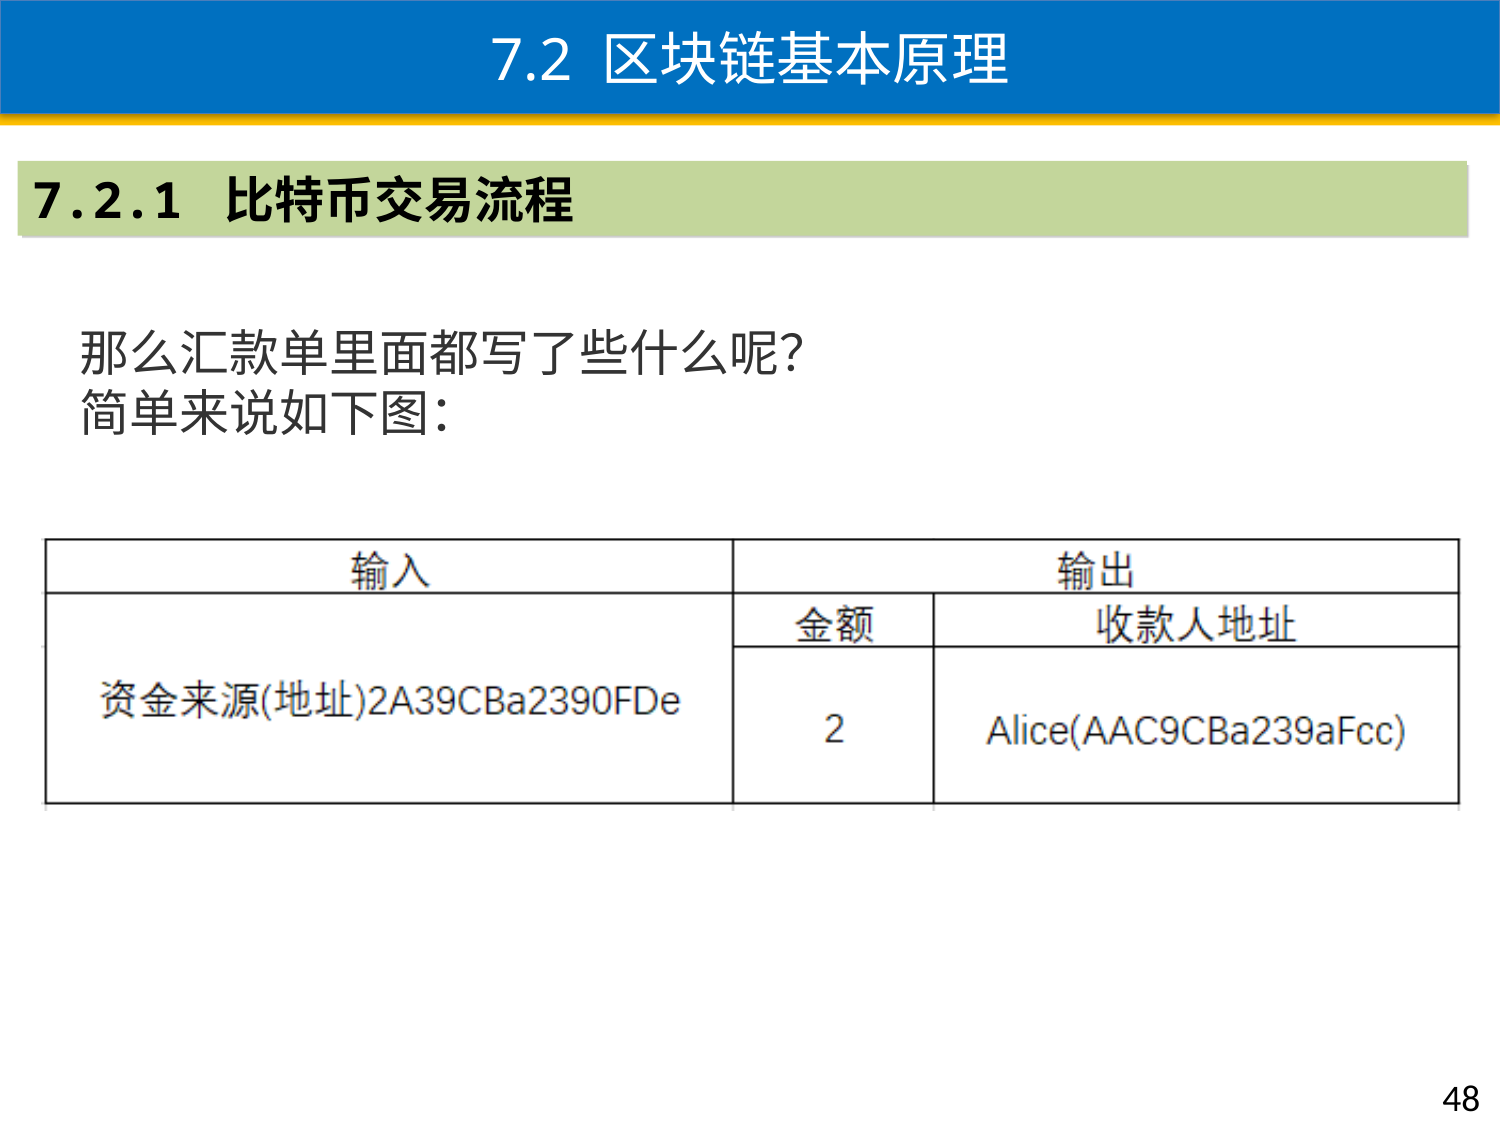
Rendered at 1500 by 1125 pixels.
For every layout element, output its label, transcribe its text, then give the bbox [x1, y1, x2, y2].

picture [40, 538, 1462, 811]
text_box 48 [1427, 1066, 1499, 1125]
text_box 7.2.1 比特币交易流程 [17, 160, 1467, 236]
text_box 那么汇款单里面都写了些什么呢？ 简单来说如下图： [64, 314, 963, 449]
text_box 7.2 区块链基本原理 [0, 0, 1500, 114]
